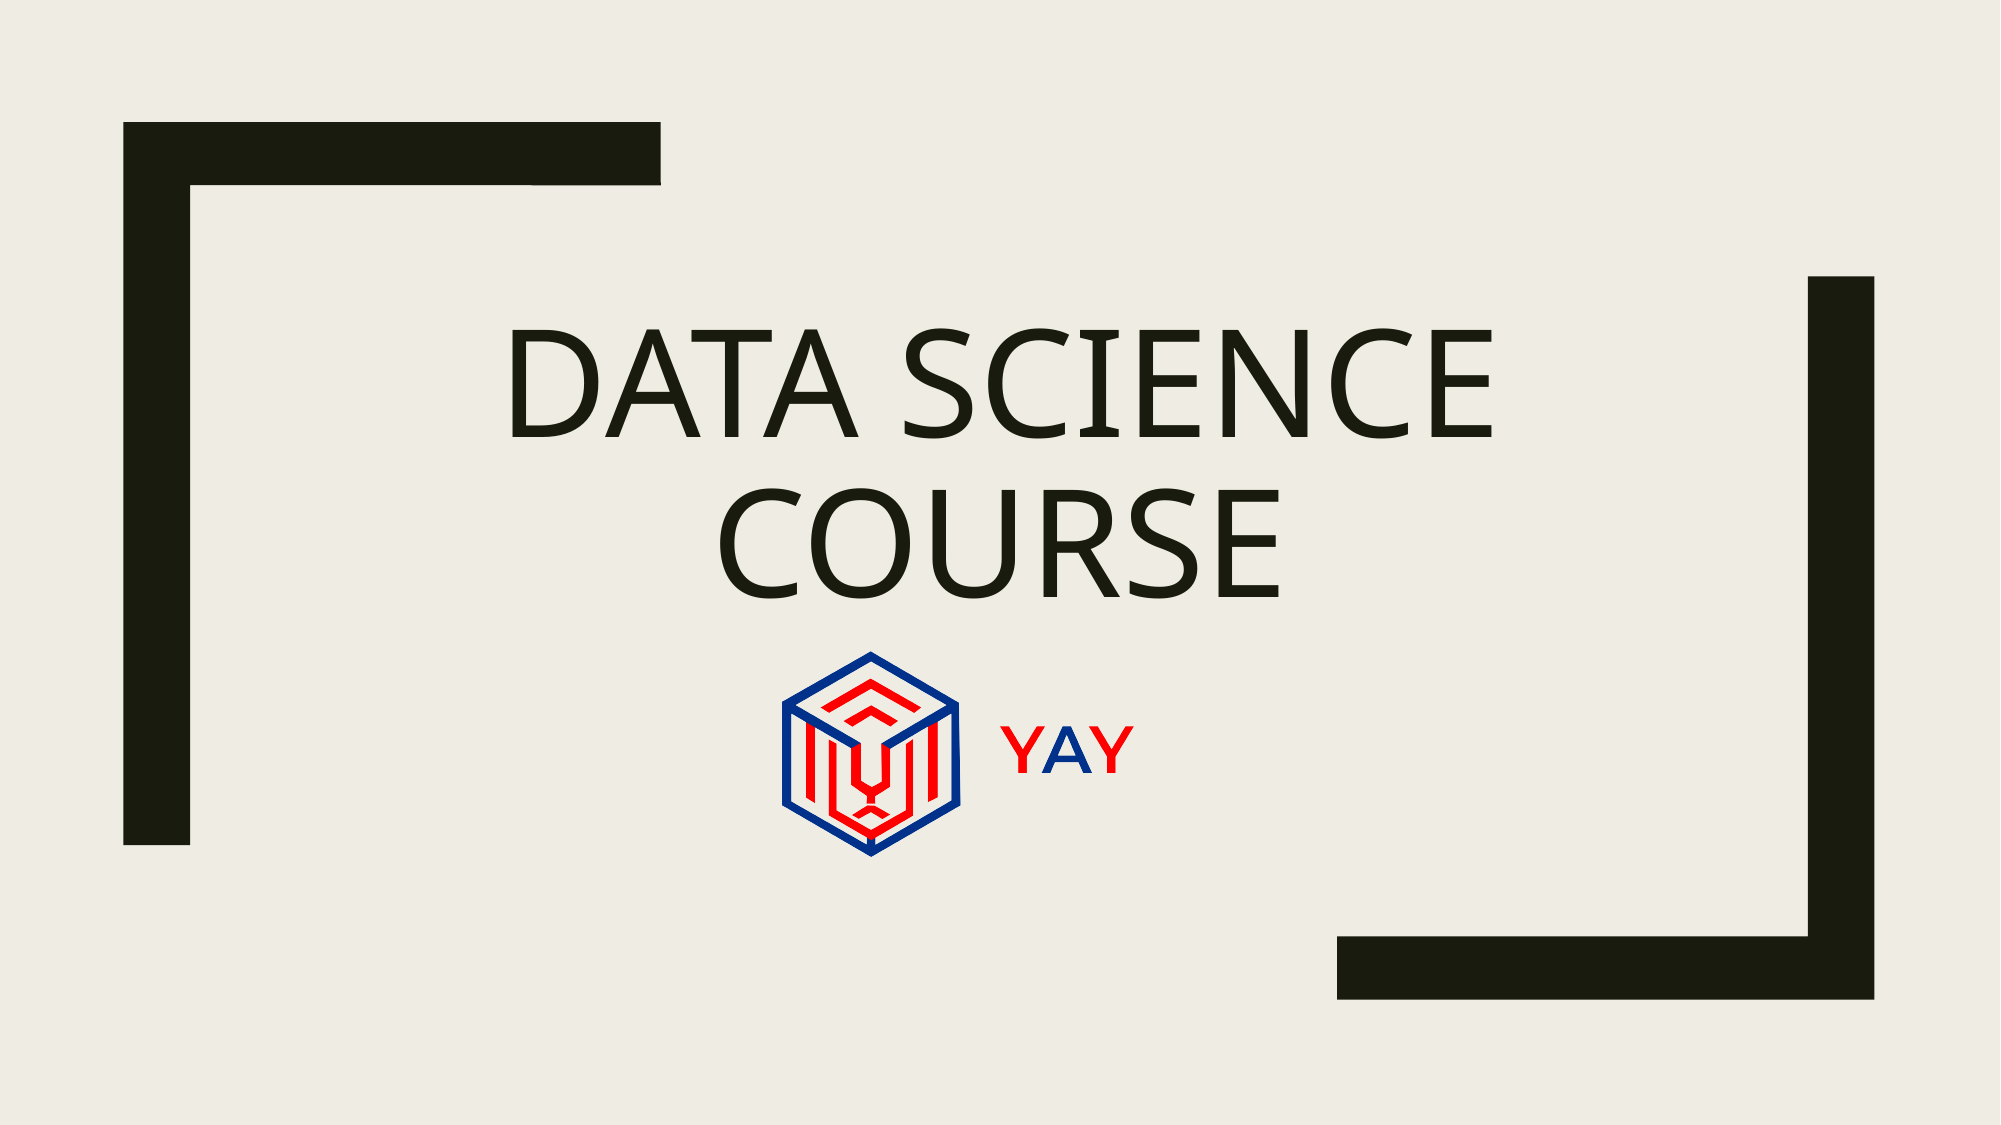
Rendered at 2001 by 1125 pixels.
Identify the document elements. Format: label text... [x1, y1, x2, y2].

title Data Science Course [314, 293, 1686, 638]
picture [782, 651, 1134, 857]
